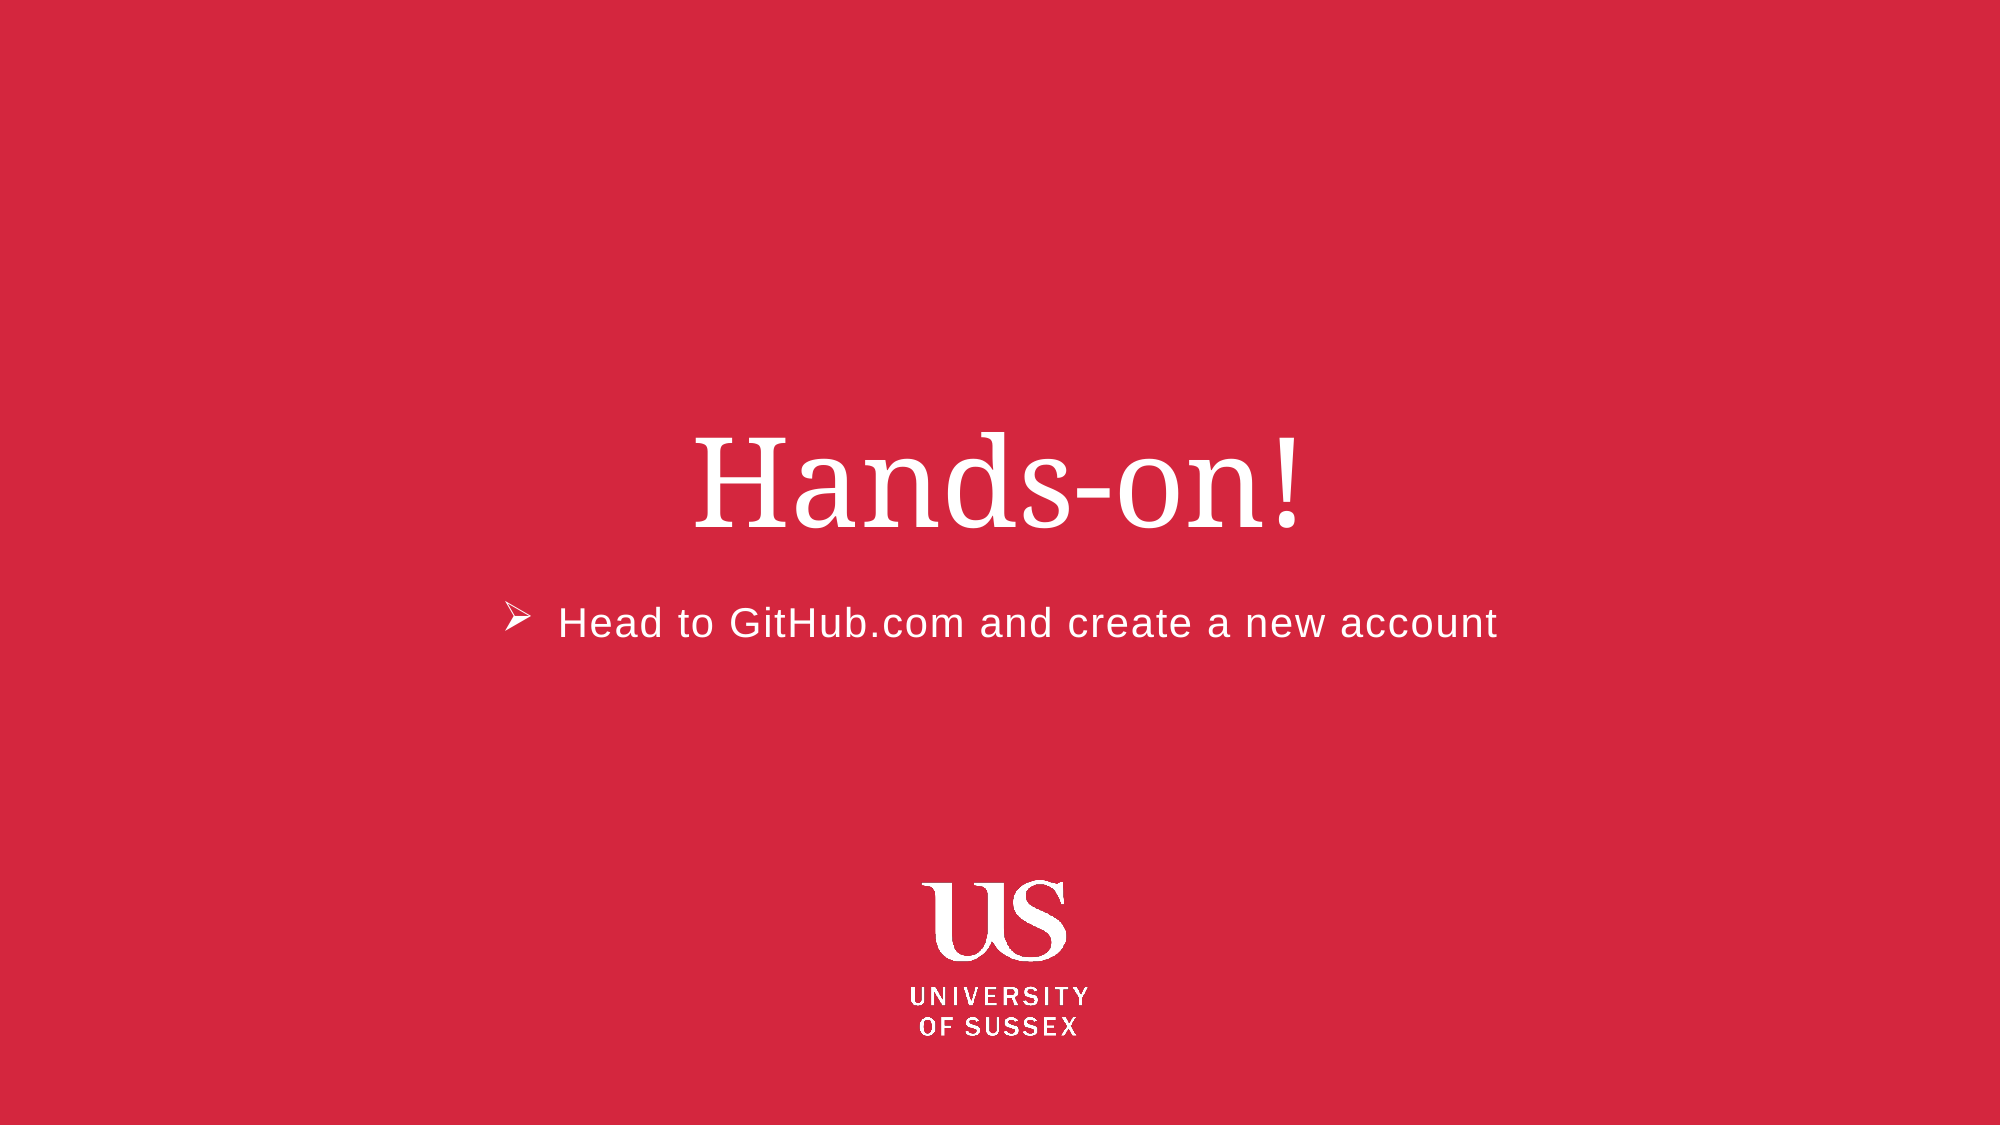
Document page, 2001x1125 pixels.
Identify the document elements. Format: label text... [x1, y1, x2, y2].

title Hands-on! [249, 165, 1750, 563]
subtitle Head to GitHub.com and create a new account [249, 588, 1750, 641]
picture [911, 880, 1088, 1036]
